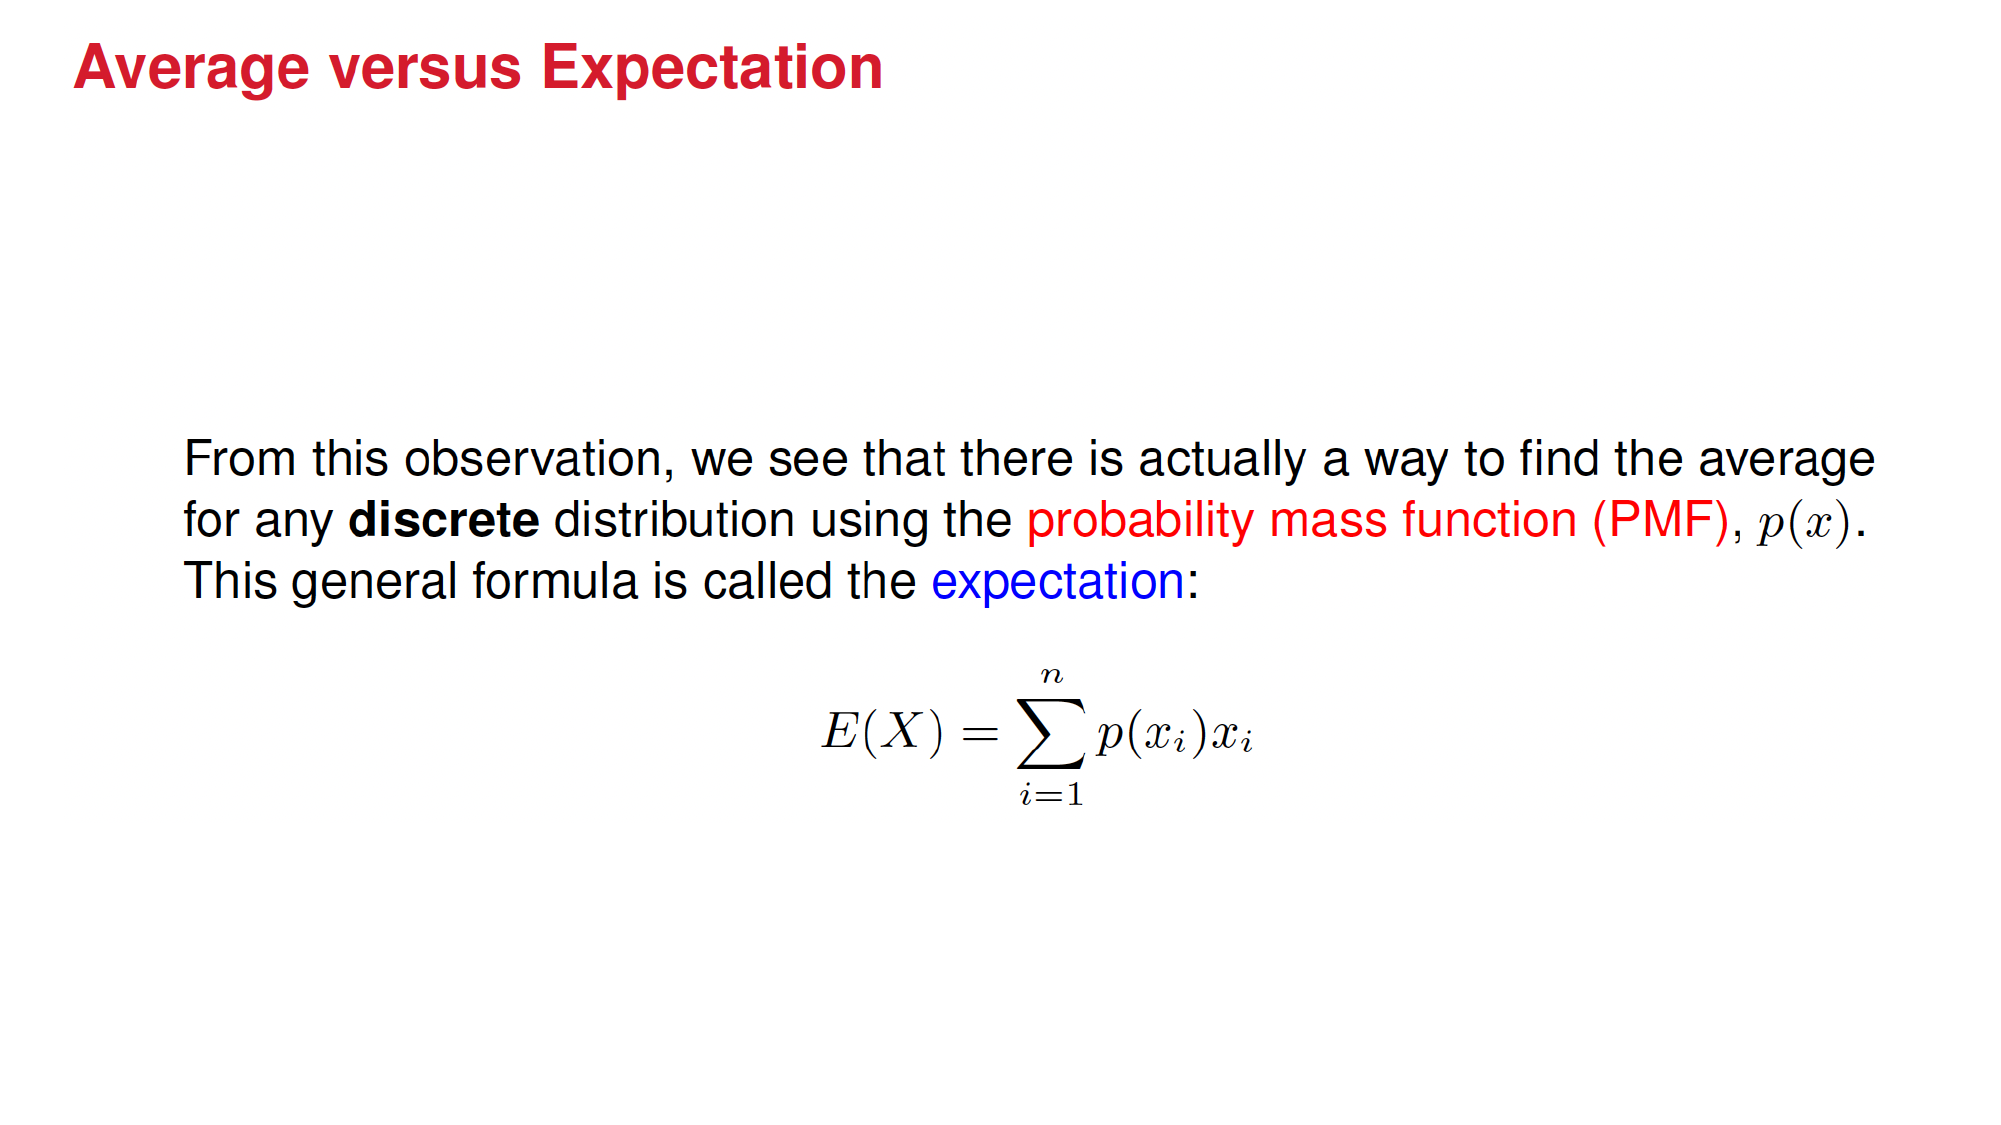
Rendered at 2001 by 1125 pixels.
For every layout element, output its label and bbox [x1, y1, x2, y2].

picture [64, 16, 1885, 824]
